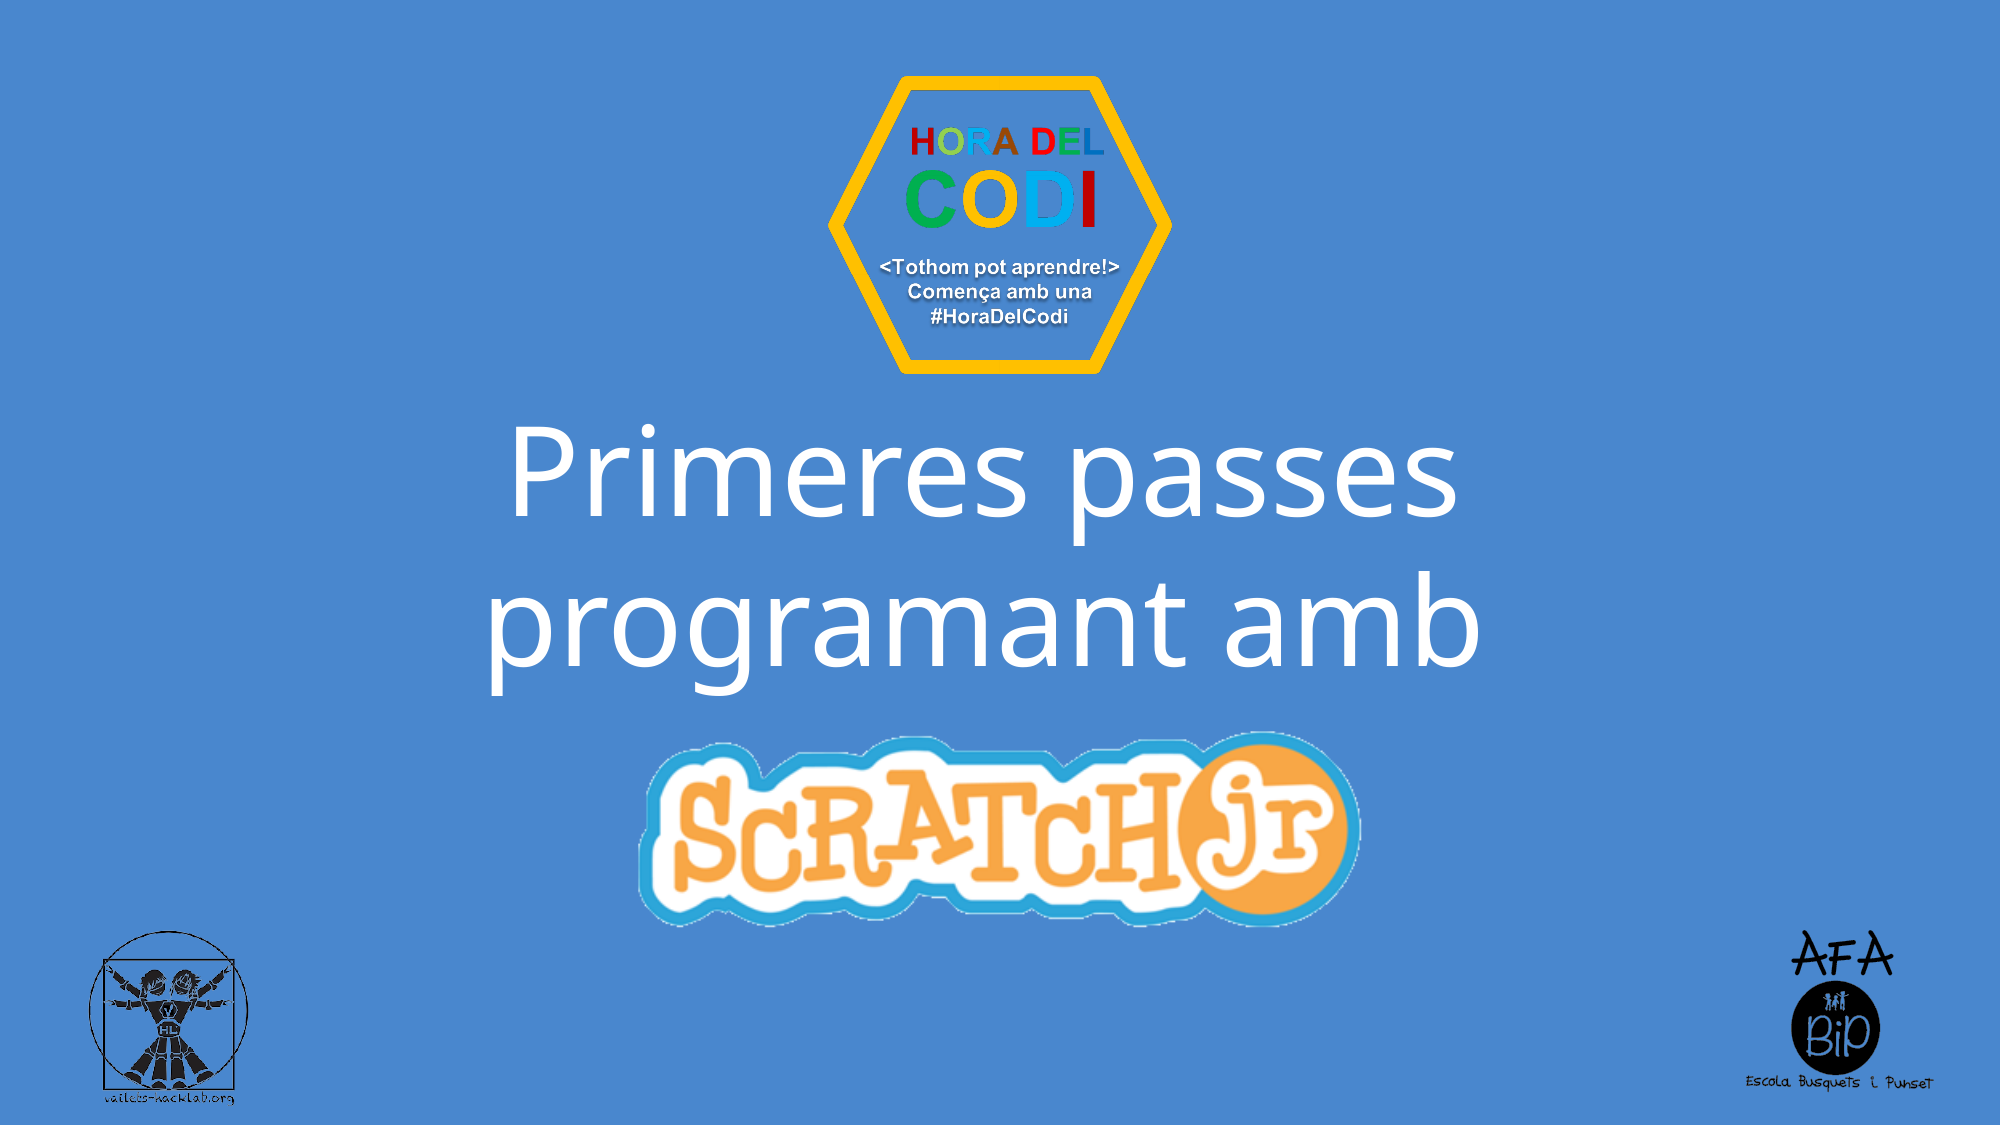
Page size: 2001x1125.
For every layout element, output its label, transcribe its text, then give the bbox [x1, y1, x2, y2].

picture [1745, 916, 1934, 1111]
text_box Primeres passes programant amb [250, 383, 1750, 746]
picture [79, 930, 256, 1107]
picture [828, 75, 1172, 374]
picture [637, 729, 1363, 929]
